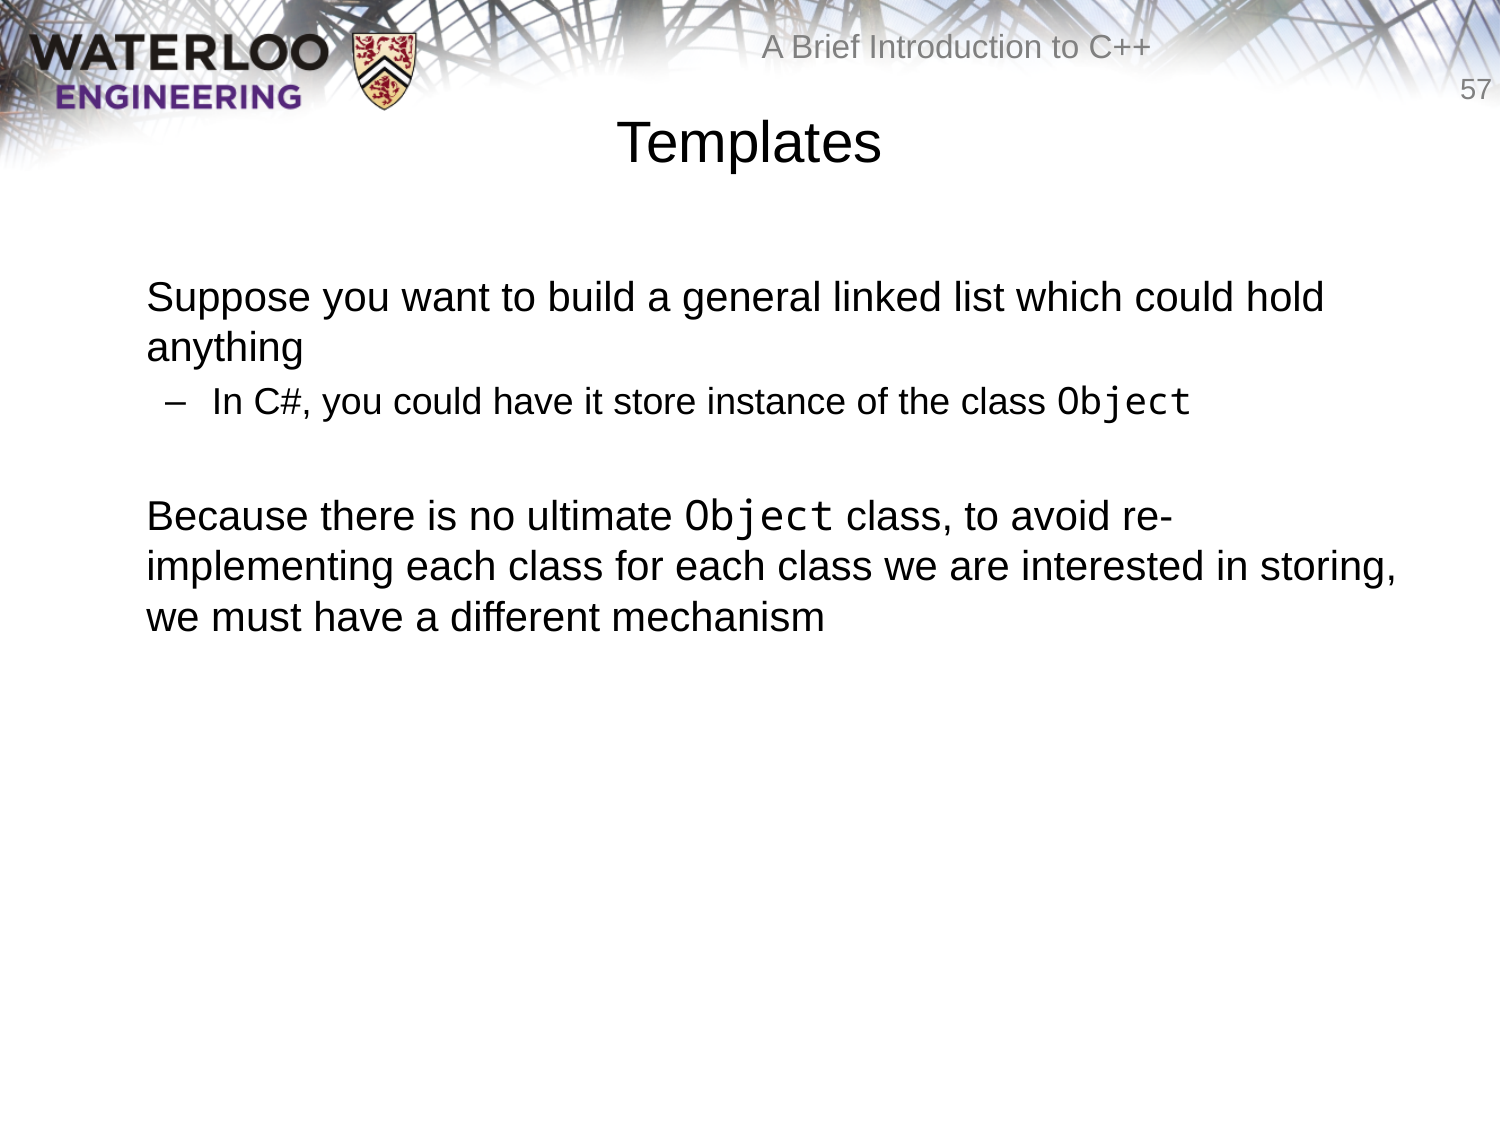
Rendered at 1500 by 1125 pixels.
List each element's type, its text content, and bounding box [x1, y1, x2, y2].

list Suppose you want to build a general linked list which could hold anything In C#, you could have it store instance of the class Object Because there is no ultimate Object class, to avoid re-implementing each class for each class we are interested in storing, we must have a different mechanism [74, 262, 1426, 1006]
title Templates [74, 44, 1426, 233]
picture [0, 0, 1500, 1125]
